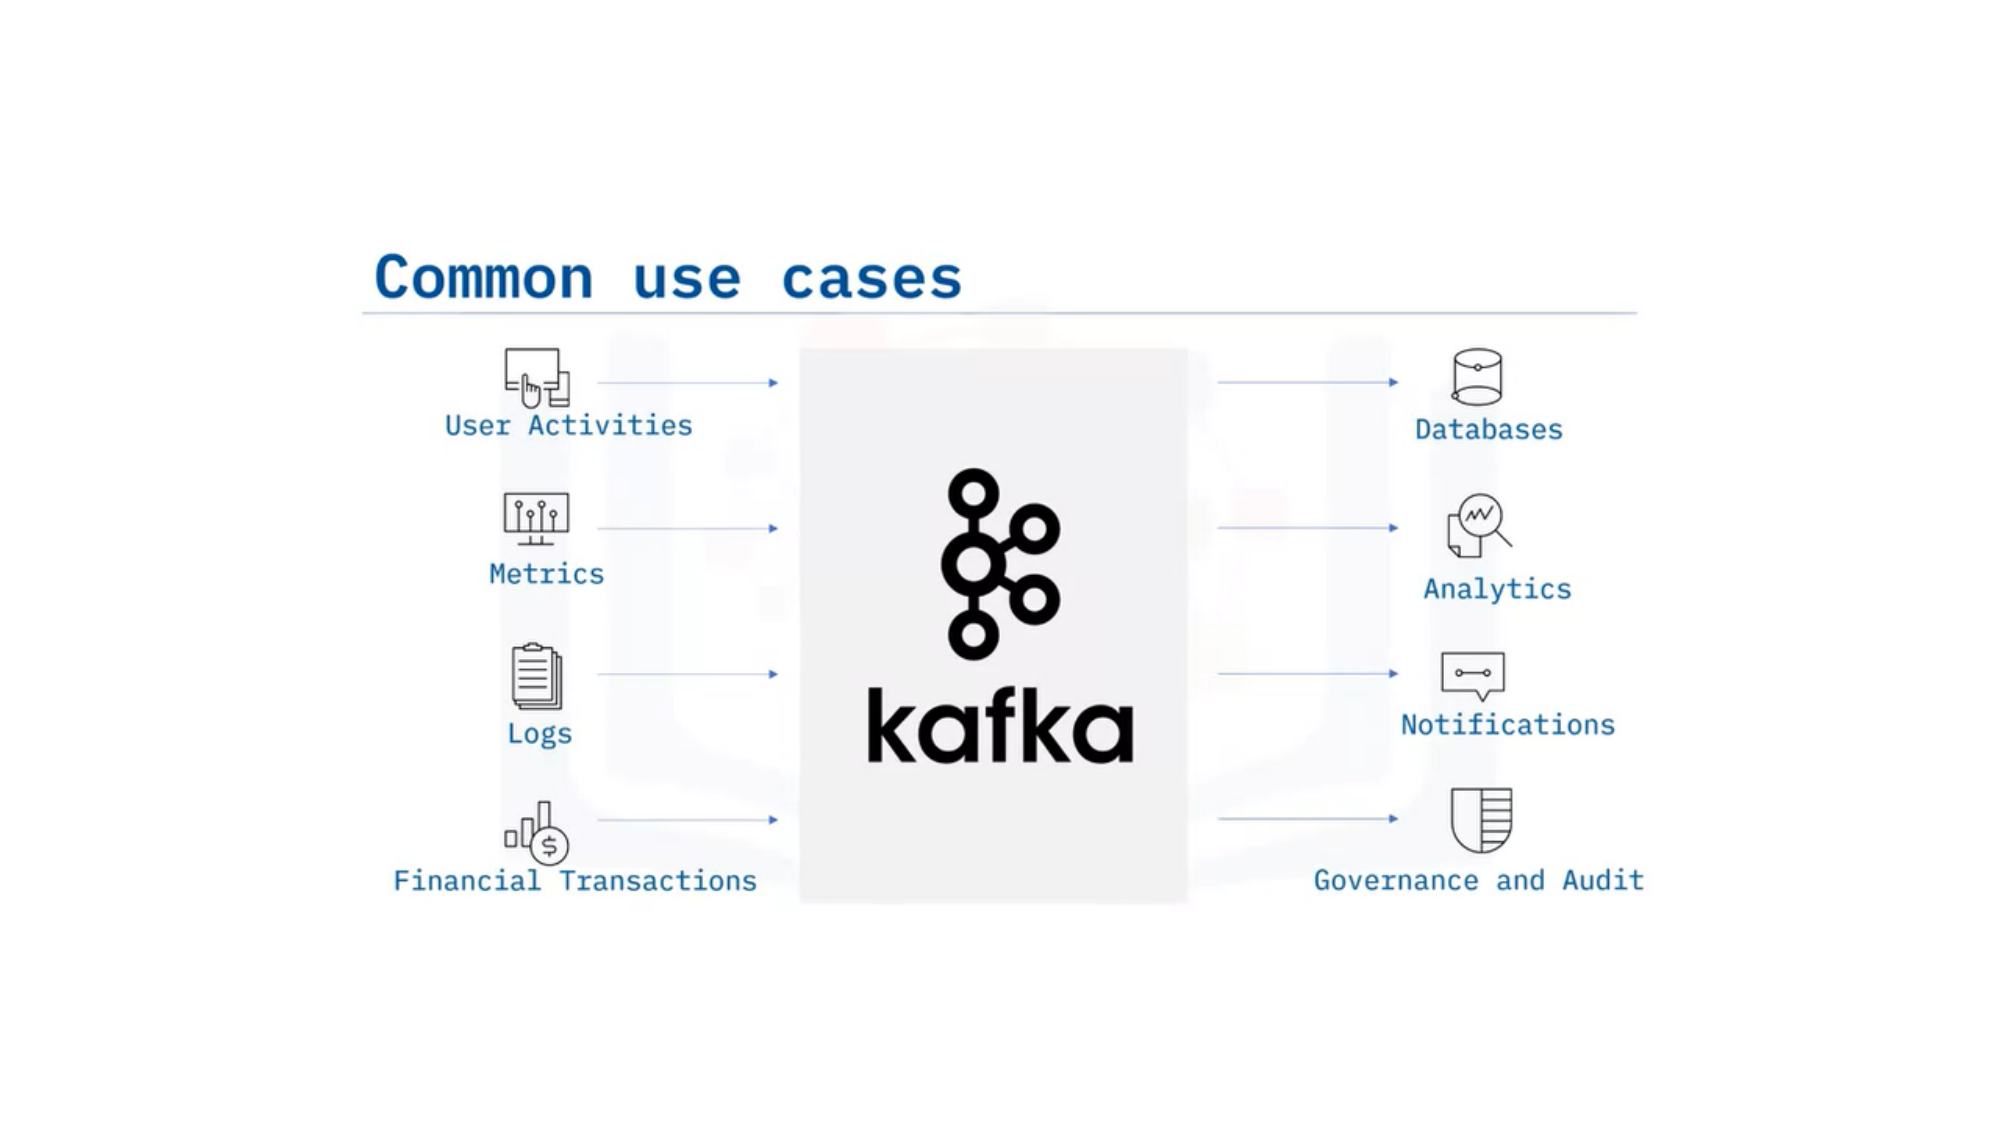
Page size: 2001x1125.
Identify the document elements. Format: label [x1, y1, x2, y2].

picture [317, 212, 1683, 913]
